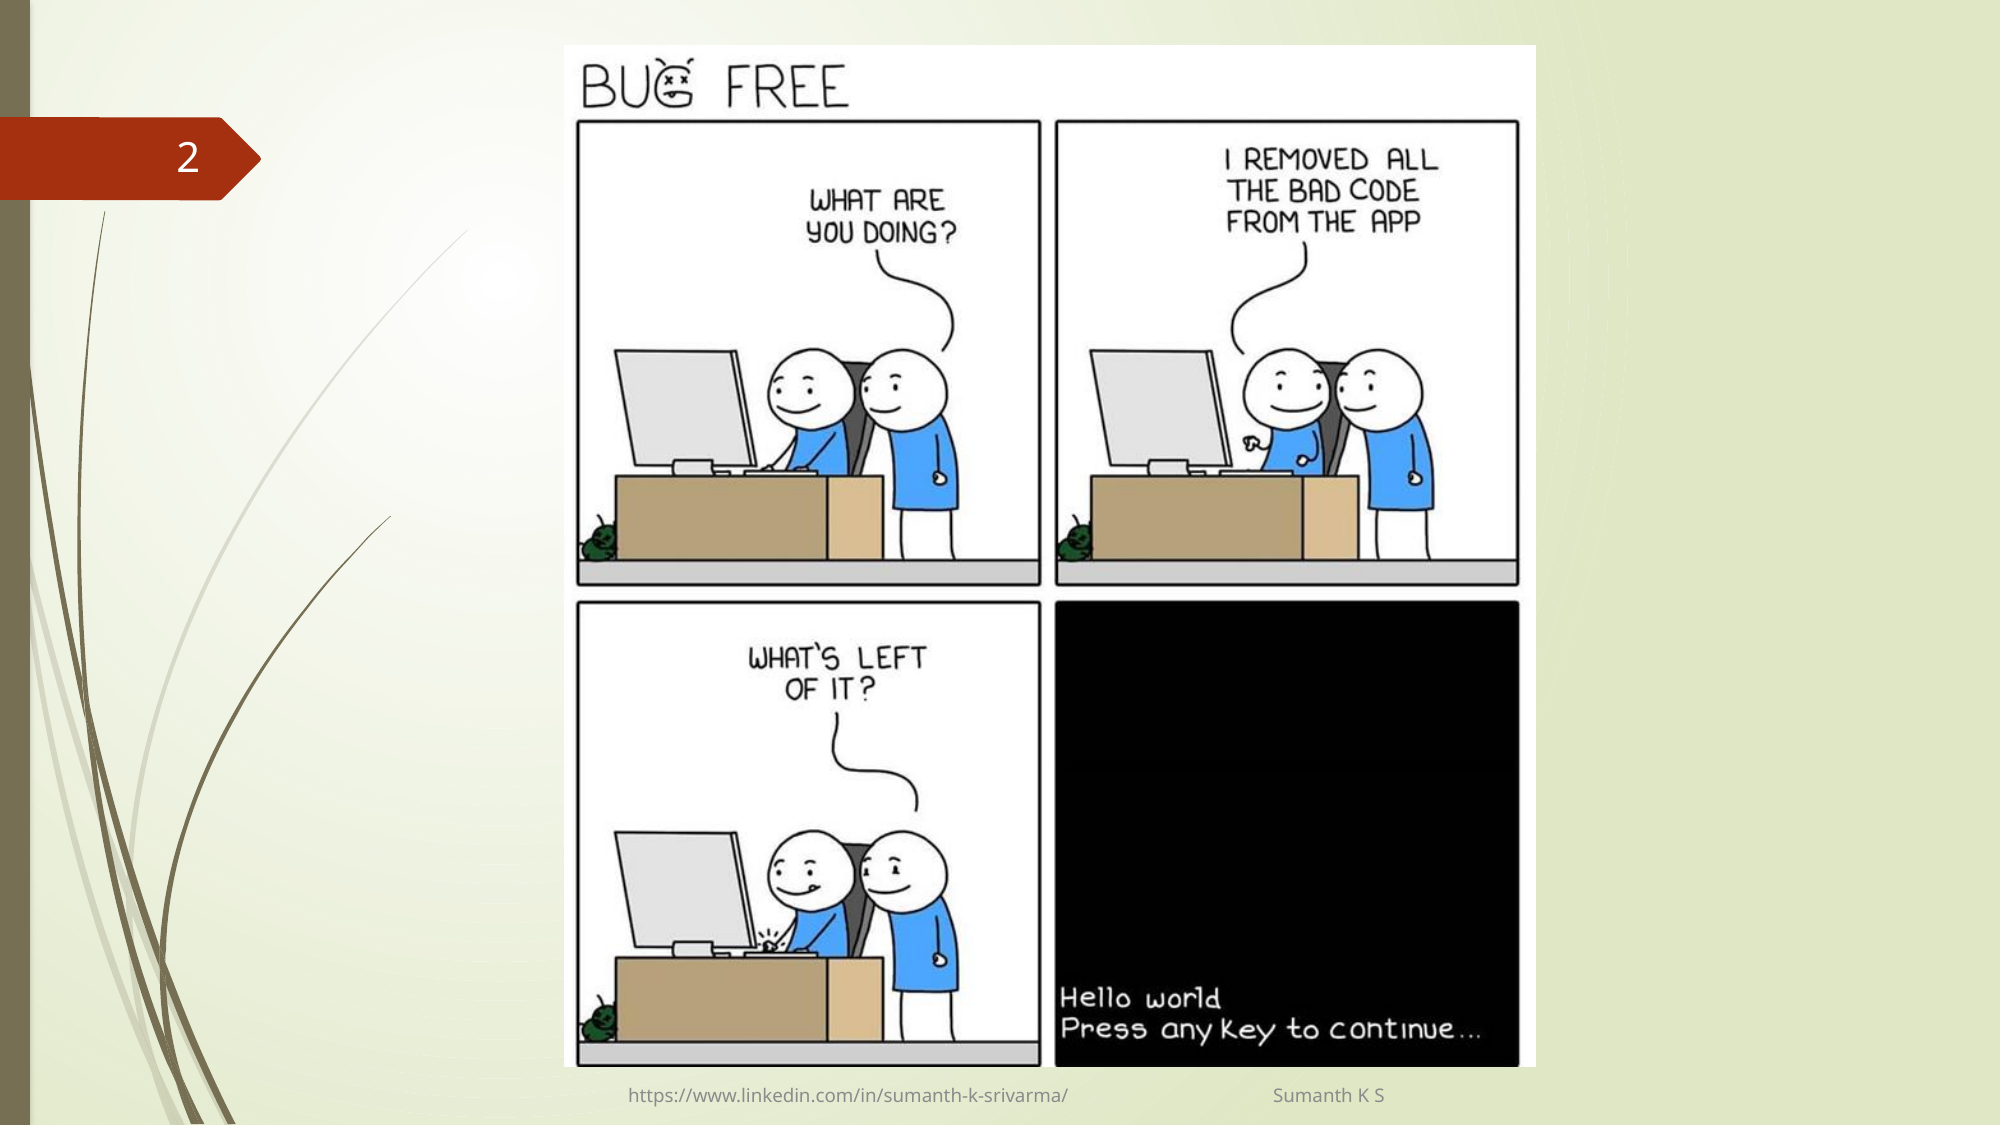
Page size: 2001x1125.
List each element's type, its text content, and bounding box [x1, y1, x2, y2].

footer https://www.linkedin.com/in/sumanth-k-srivarma/ Sumanth K S [613, 1065, 1864, 1125]
slide_number 2 [87, 129, 216, 190]
picture [564, 45, 1536, 1067]
